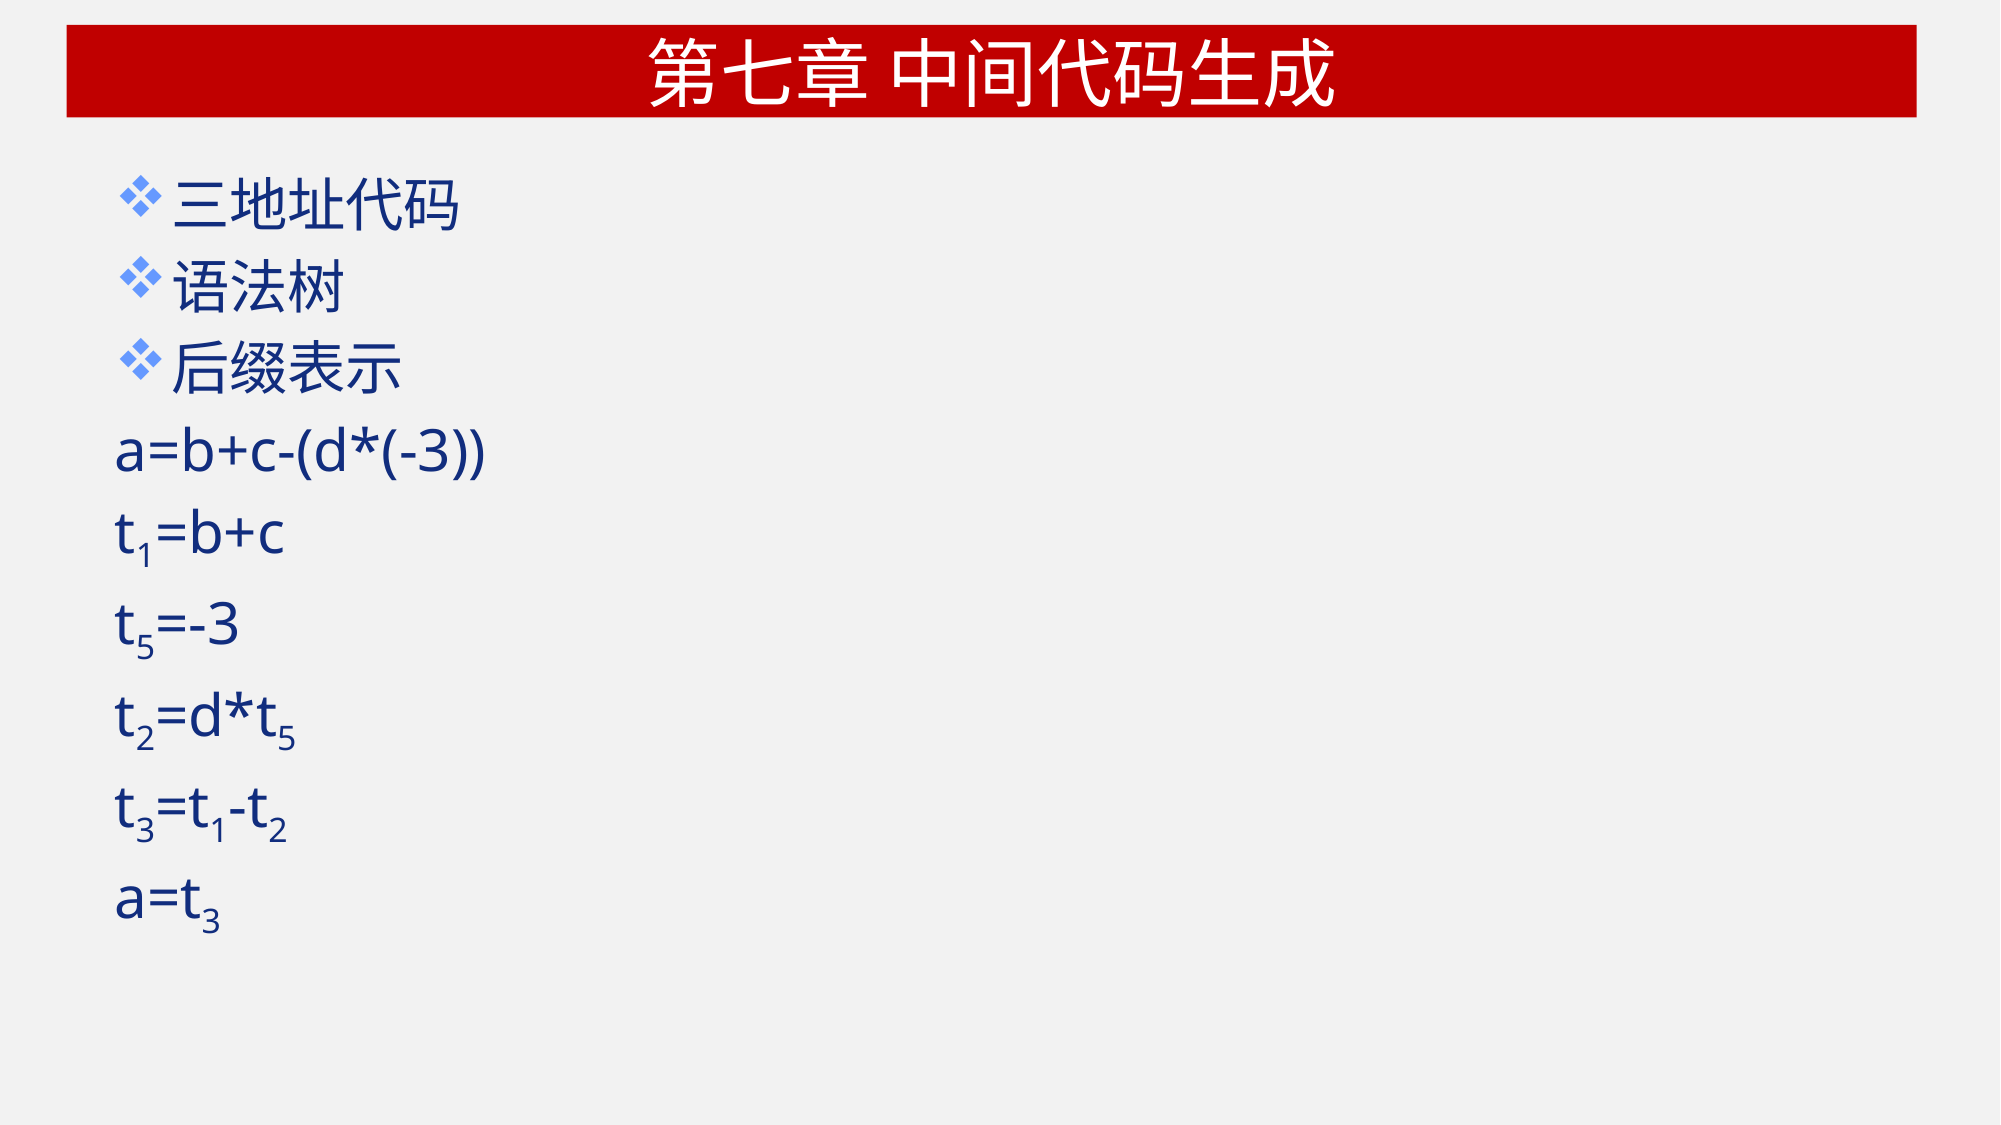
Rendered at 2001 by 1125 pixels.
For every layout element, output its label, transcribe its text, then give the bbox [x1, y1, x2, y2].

list 三地址代码 语法树 后缀表示 a=b+c-(d*(-3)) t1=b+c t5=-3 t2=d*t5 t3=t1-t2 a=t3 [99, 160, 1901, 1023]
title 第七章 中间代码生成 [66, 24, 1917, 118]
